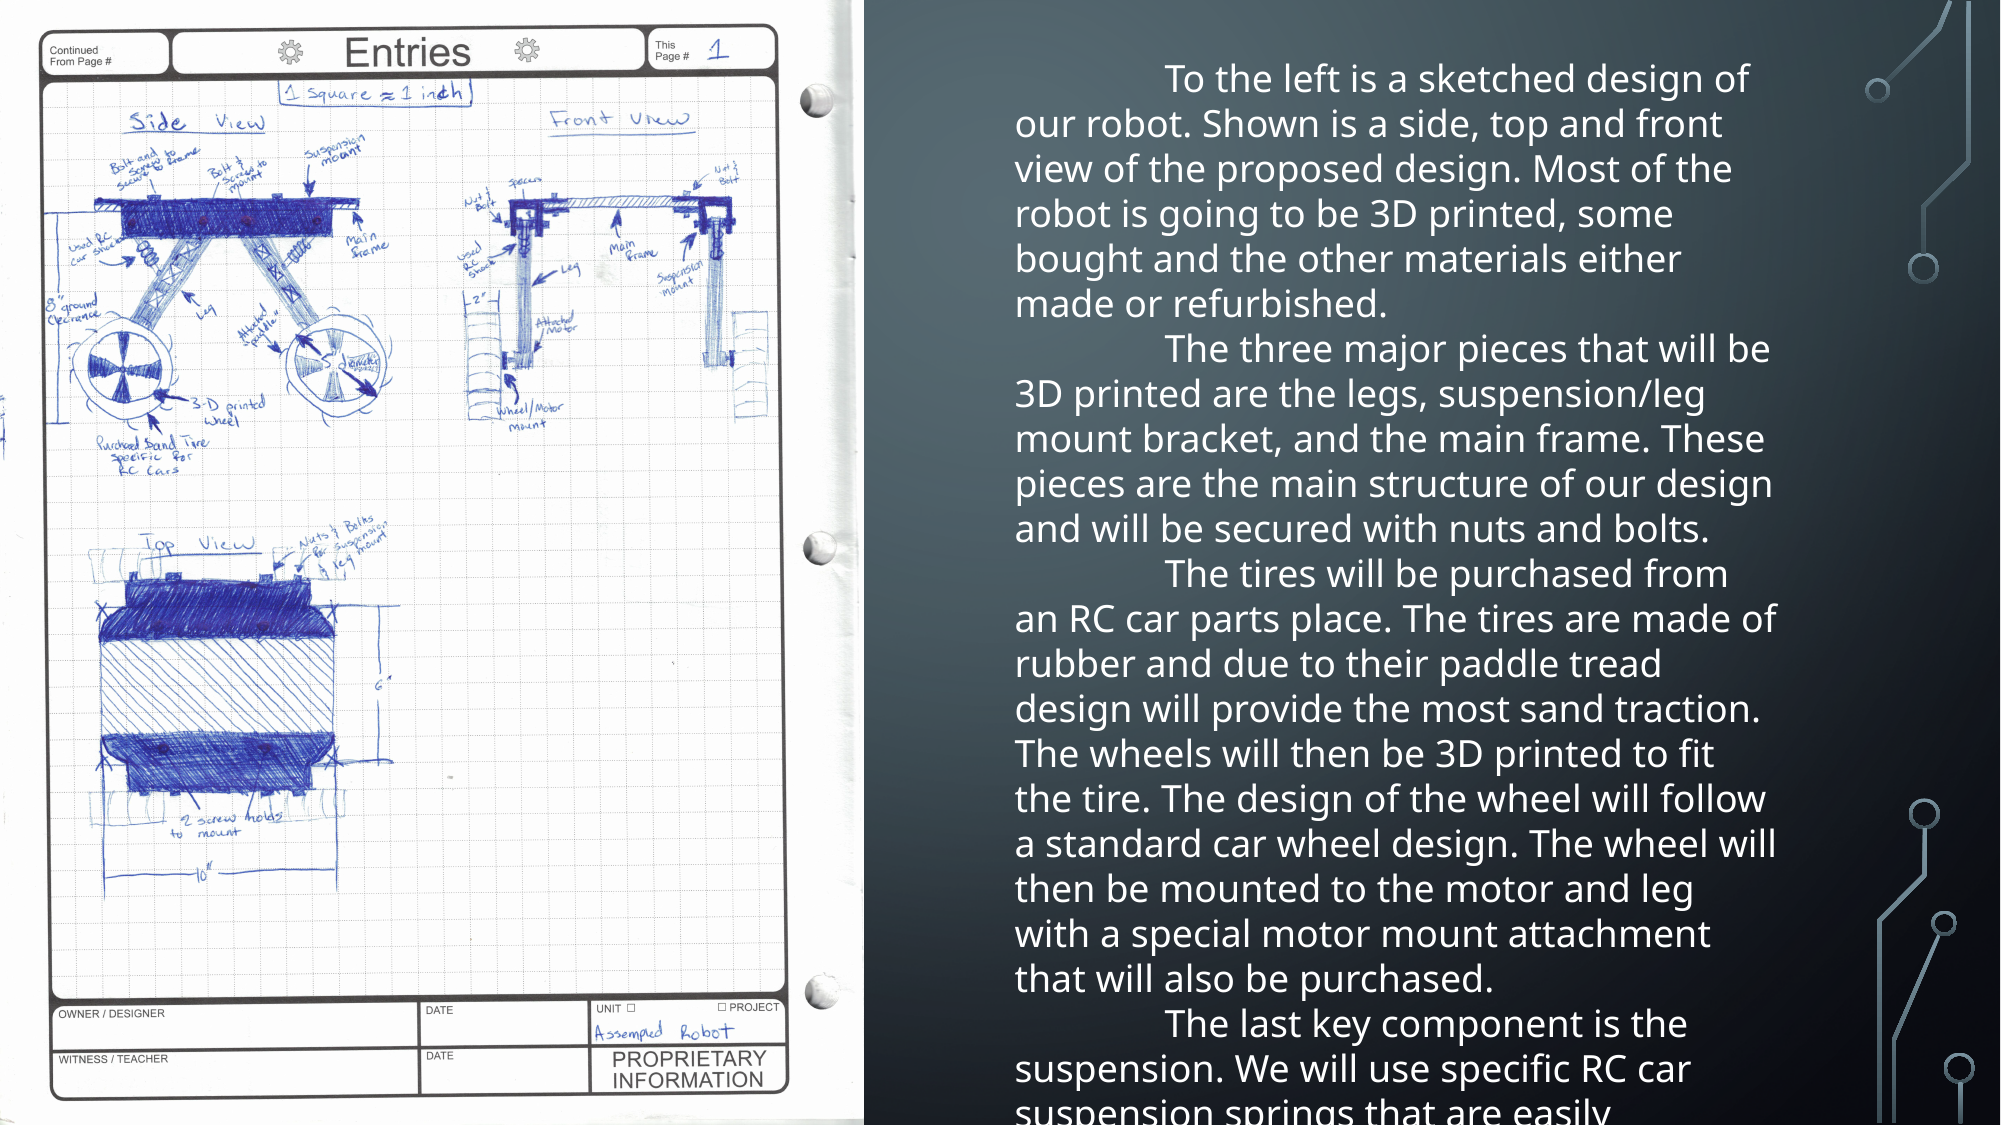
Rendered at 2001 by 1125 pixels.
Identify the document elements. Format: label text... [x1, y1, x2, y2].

picture [0, 0, 864, 1125]
text_box To the left is a sketched design of our robot. Shown is a side, top and front view of the proposed design. Most of the robot is going to be 3D printed, some bought and the other materials either made or refurbished. The three major pieces that will be 3D printed are the legs, suspension/leg mount bracket, and the main frame. These pieces are the main structure of our design and will be secured with nuts and bolts. The tires will be purchased from an RC car parts place. The tires are made of rubber and due to their paddle tread design will provide the most sand traction. The wheels will then be 3D printed to fit the tire. The design of the wheel will follow a standard car wheel design. The wheel will then be mounted to the motor and leg with a special motor mount attachment that will also be purchased. The last key component is the suspension. We will use specific RC car suspension springs that are easily adjustable to allow for us to adjust and find which spring force is needed. [999, 47, 1794, 537]
text_box To the left is a sketched design of our robot. Shown is a side, top and front view of the proposed design. Most of the robot is going to be 3D printed, some bought and the other materials either made or refurbished. The three major pieces that will be 3D printed are the legs, suspension/leg mount bracket, and the main frame. These pieces are the main structure of our design and will be secured with nuts and bolts. The tires will be purchased from an RC car parts place. The tires are made of rubber and due to their paddle tread design will provide the most sand traction. The wheels will then be 3D printed to fit the tire. The design of the wheel will follow a standard car wheel design. The wheel will then be mounted to the motor and leg with a special motor mount attachment that will also be purchased. The last key component is the suspension. We will use specific RC car suspension springs that are easily adjustable to allow for us to adjust and find which spring force is needed. [999, 782, 1794, 1125]
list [864, 537, 1813, 782]
